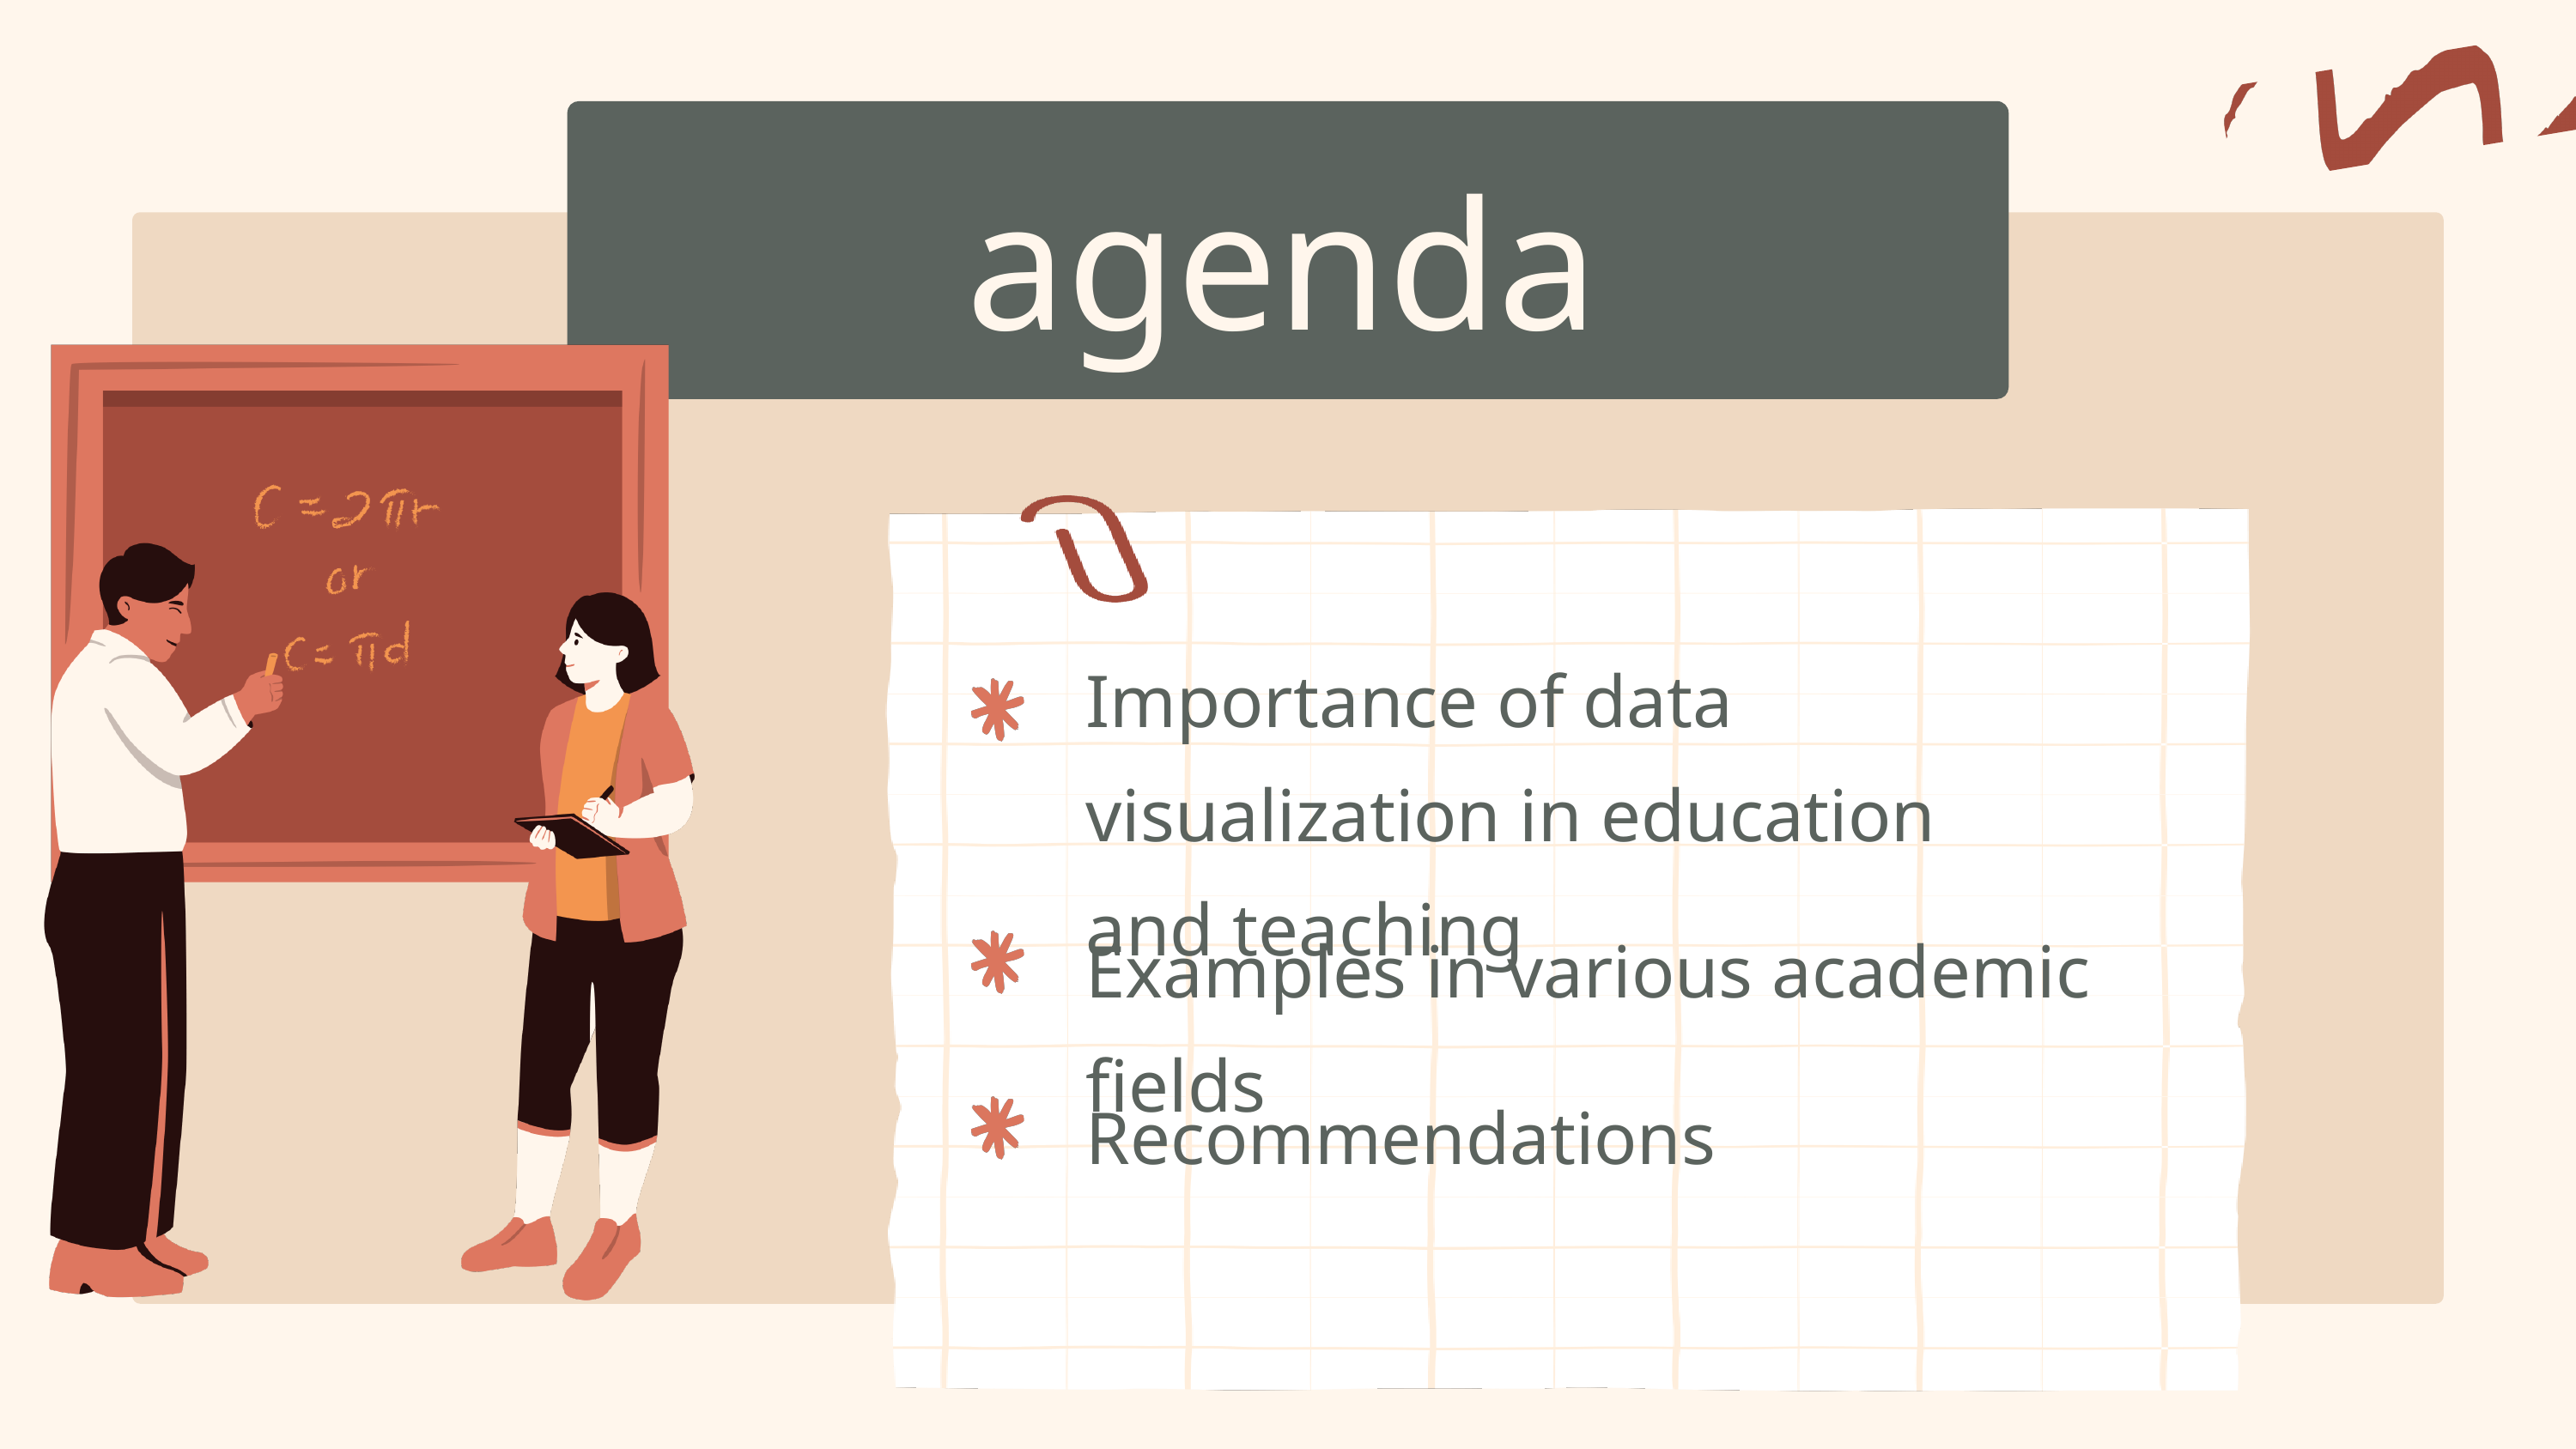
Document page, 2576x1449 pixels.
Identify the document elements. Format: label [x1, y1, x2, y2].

text_box [884, 1313, 2251, 1391]
text_box [2218, 28, 2576, 187]
text_box [567, 100, 2009, 400]
text_box [31, 343, 126, 1304]
text_box [131, 211, 2445, 1304]
